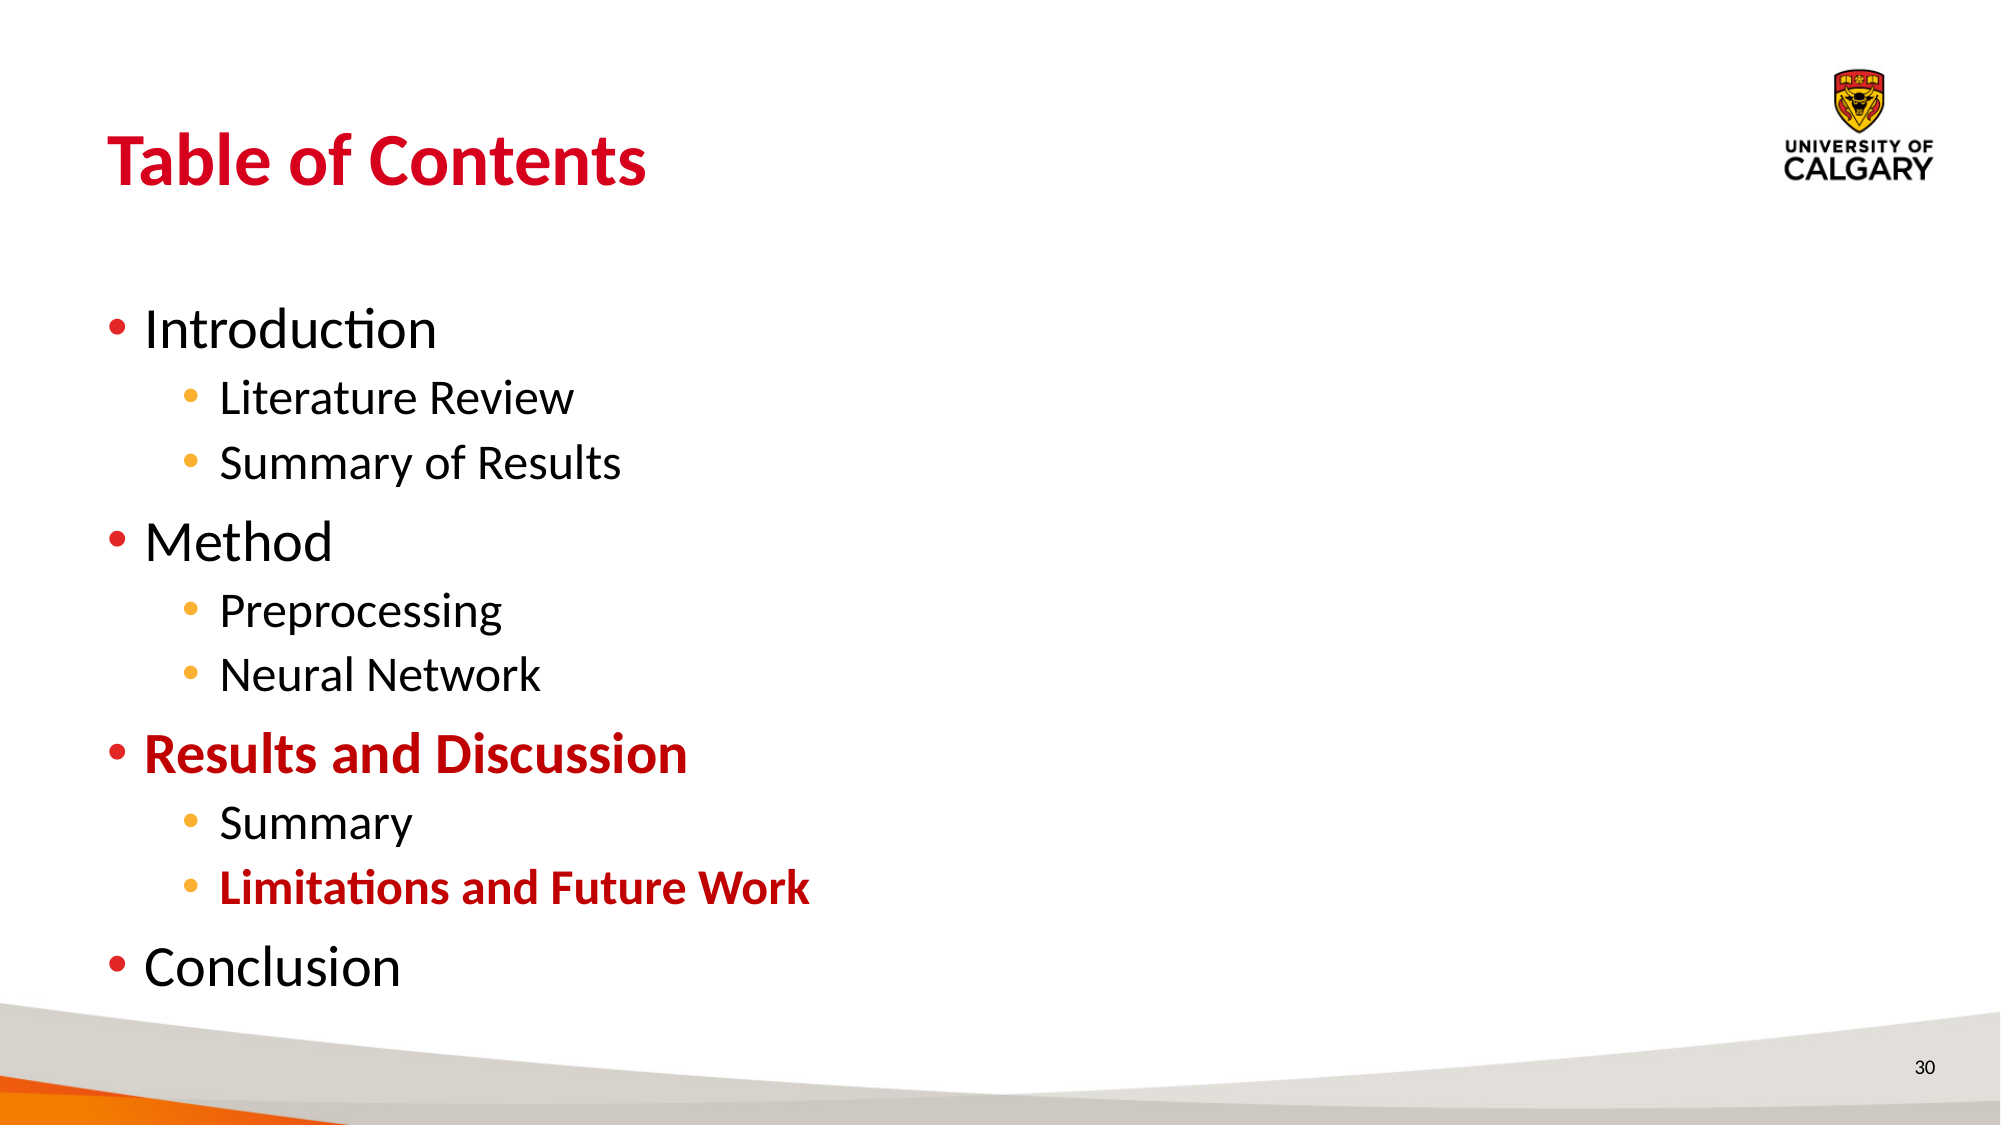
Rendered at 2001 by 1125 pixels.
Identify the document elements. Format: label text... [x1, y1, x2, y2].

slide_number 30 [1500, 1046, 1951, 1107]
title Table of Contents [92, 76, 1688, 246]
picture [0, 0, 2001, 1125]
list Introduction Literature Review Summary of Results Method Preprocessing Neural Network Results and Discussion Summary Limitations and Future Work Conclusion [92, 290, 1688, 966]
